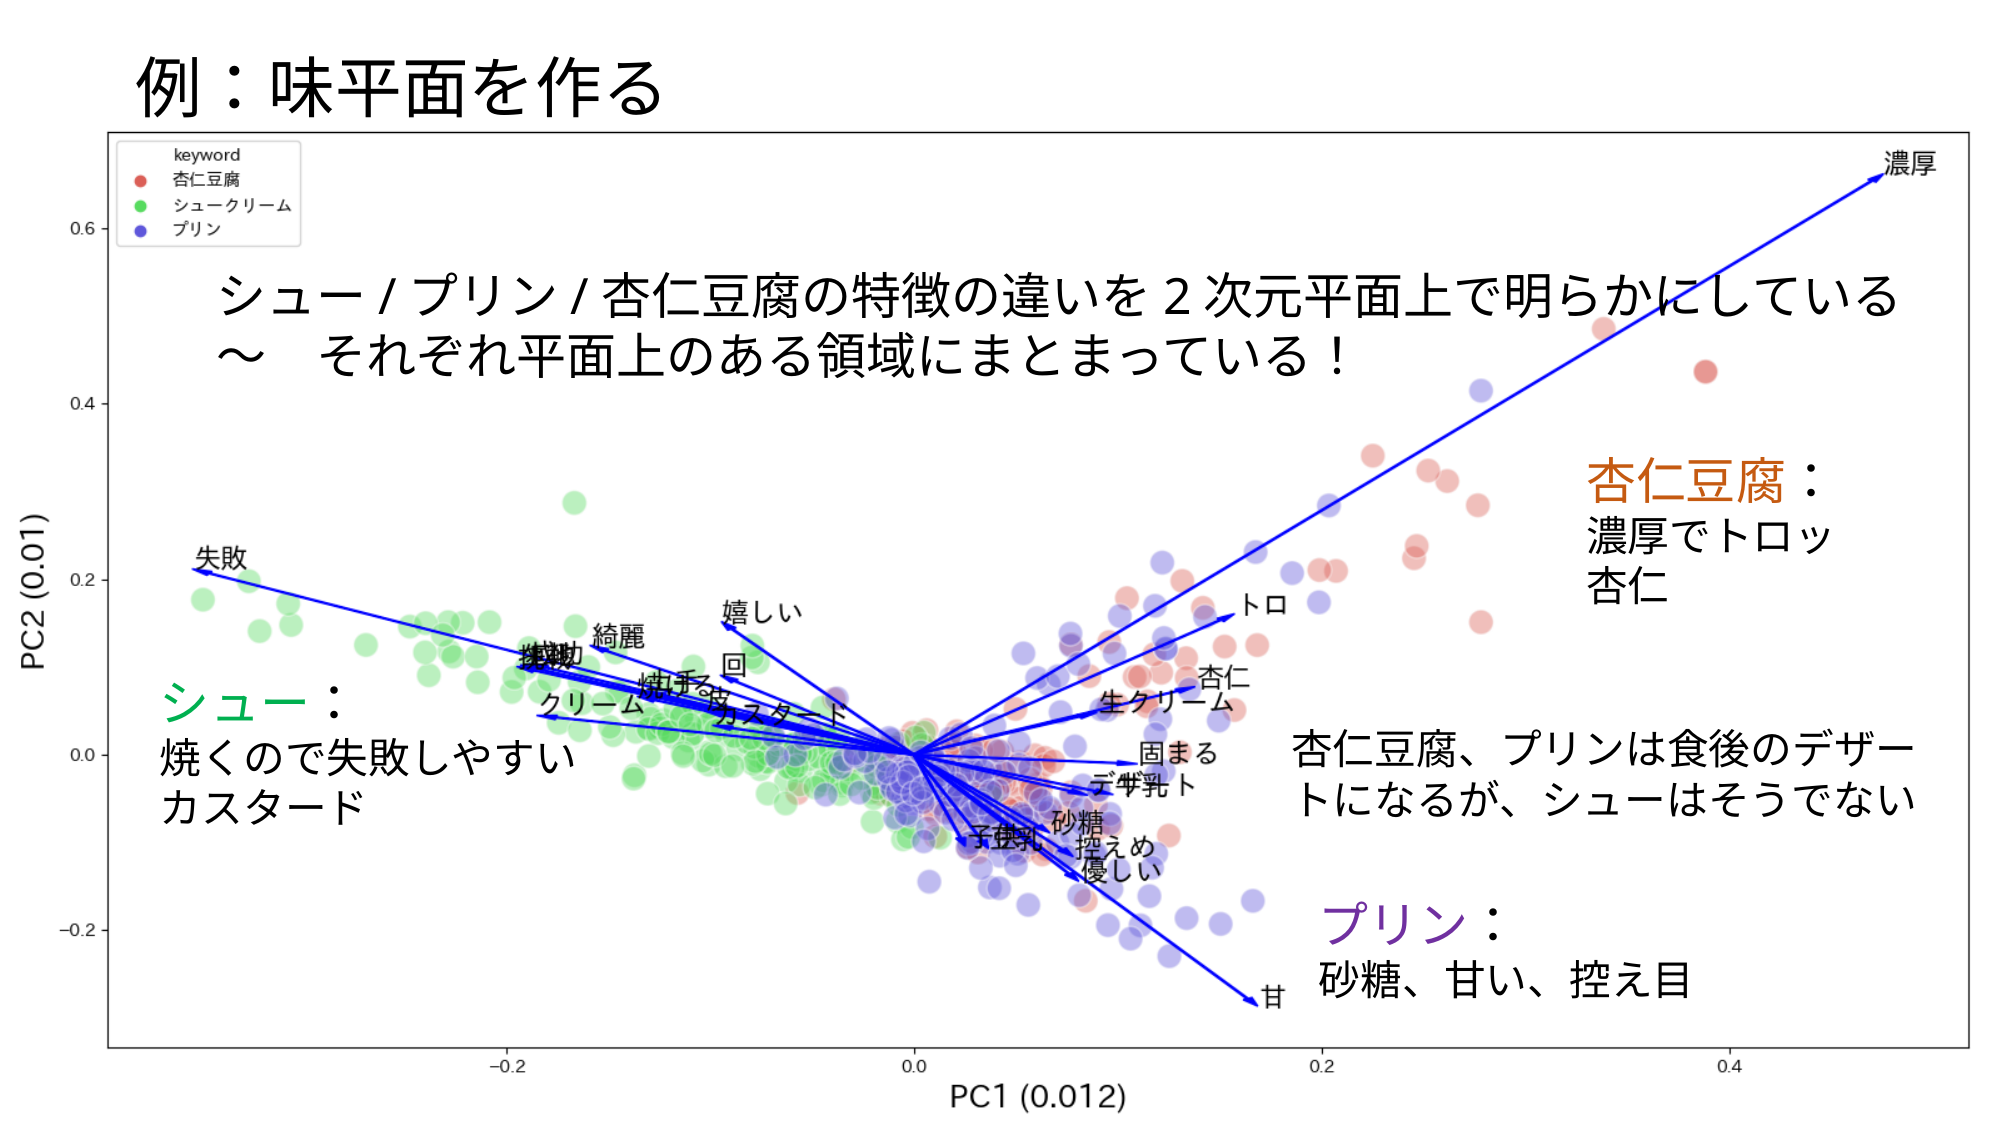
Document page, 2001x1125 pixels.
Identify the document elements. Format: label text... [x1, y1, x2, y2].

picture [0, 112, 1986, 1125]
text_box 例：味平面を作る [120, 38, 685, 112]
